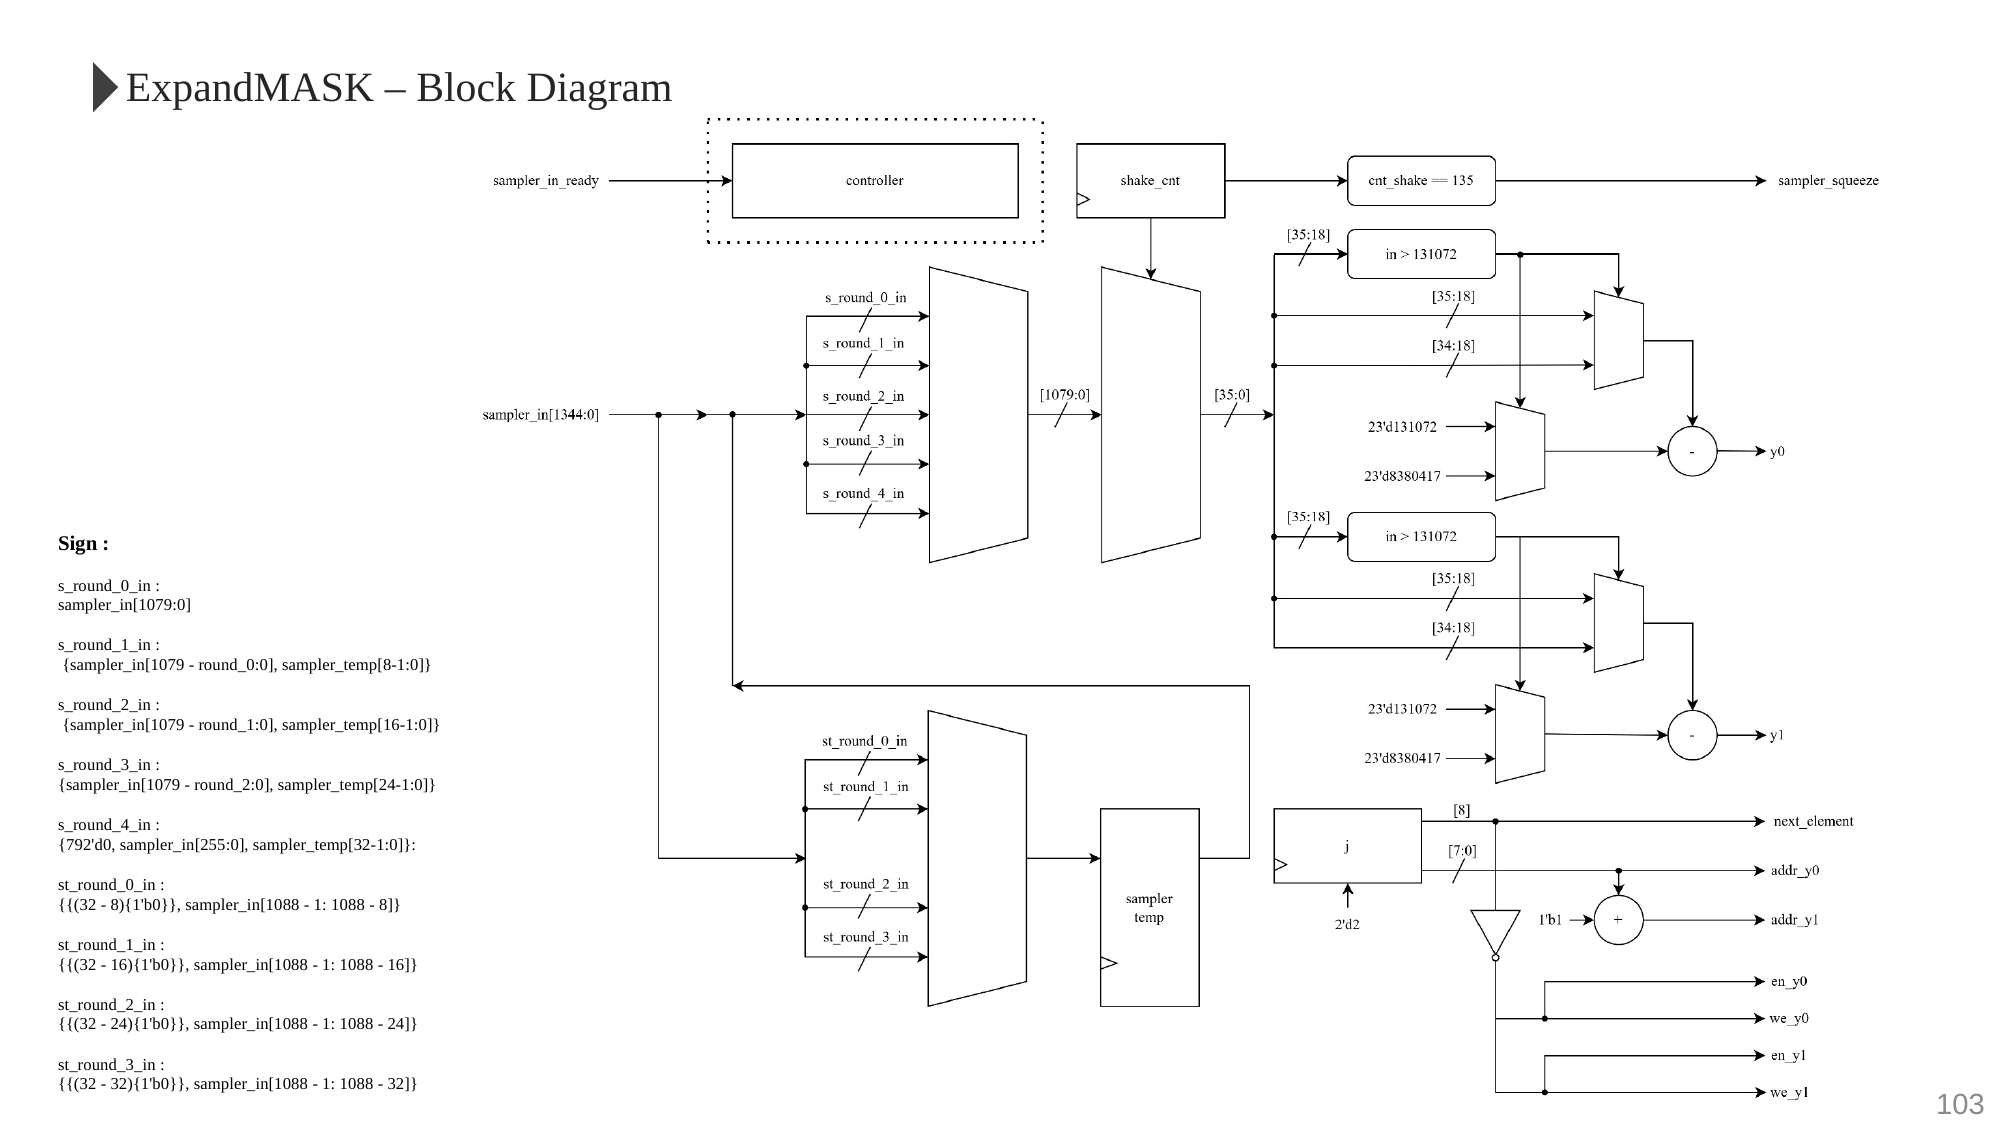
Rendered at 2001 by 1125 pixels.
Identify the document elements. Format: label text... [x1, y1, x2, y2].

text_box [93, 52, 690, 118]
slide_number 103 [1550, 1072, 2000, 1125]
picture [473, 117, 1891, 1110]
text_box Sign : s_round_0_in : sampler_in[1079:0] s_round_1_in : {sampler_in[1079 - round_0:0], sampler_temp[8-1:0]} s_round_2_in : {sampler_in[1079 - round_1:0], sampler_temp[16-1:0]} s_round_3_in : {sampler_in[1079 - round_2:0], sampler_temp[24-1:0]} s_round_4_in : {792'd0, sampler_in[255:0], sampler_temp[32-1:0]}: st_round_0_in : {{(32 - 8){1'b0}}, sampler_in[1088 - 1: 1088 - 8]} st_round_1_in : {{(32 - 16){1'b0}}, sampler_in[1088 - 1: 1088 - 16]} st_round_2_in : {{(32 - 24){1'b0}}, sampler_in[1088 - 1: 1088 - 24]} st_round_3_in : {{(32 - 32){1'b0}}, sampler_in[1088 - 1: 1088 - 32]} [43, 521, 457, 1101]
